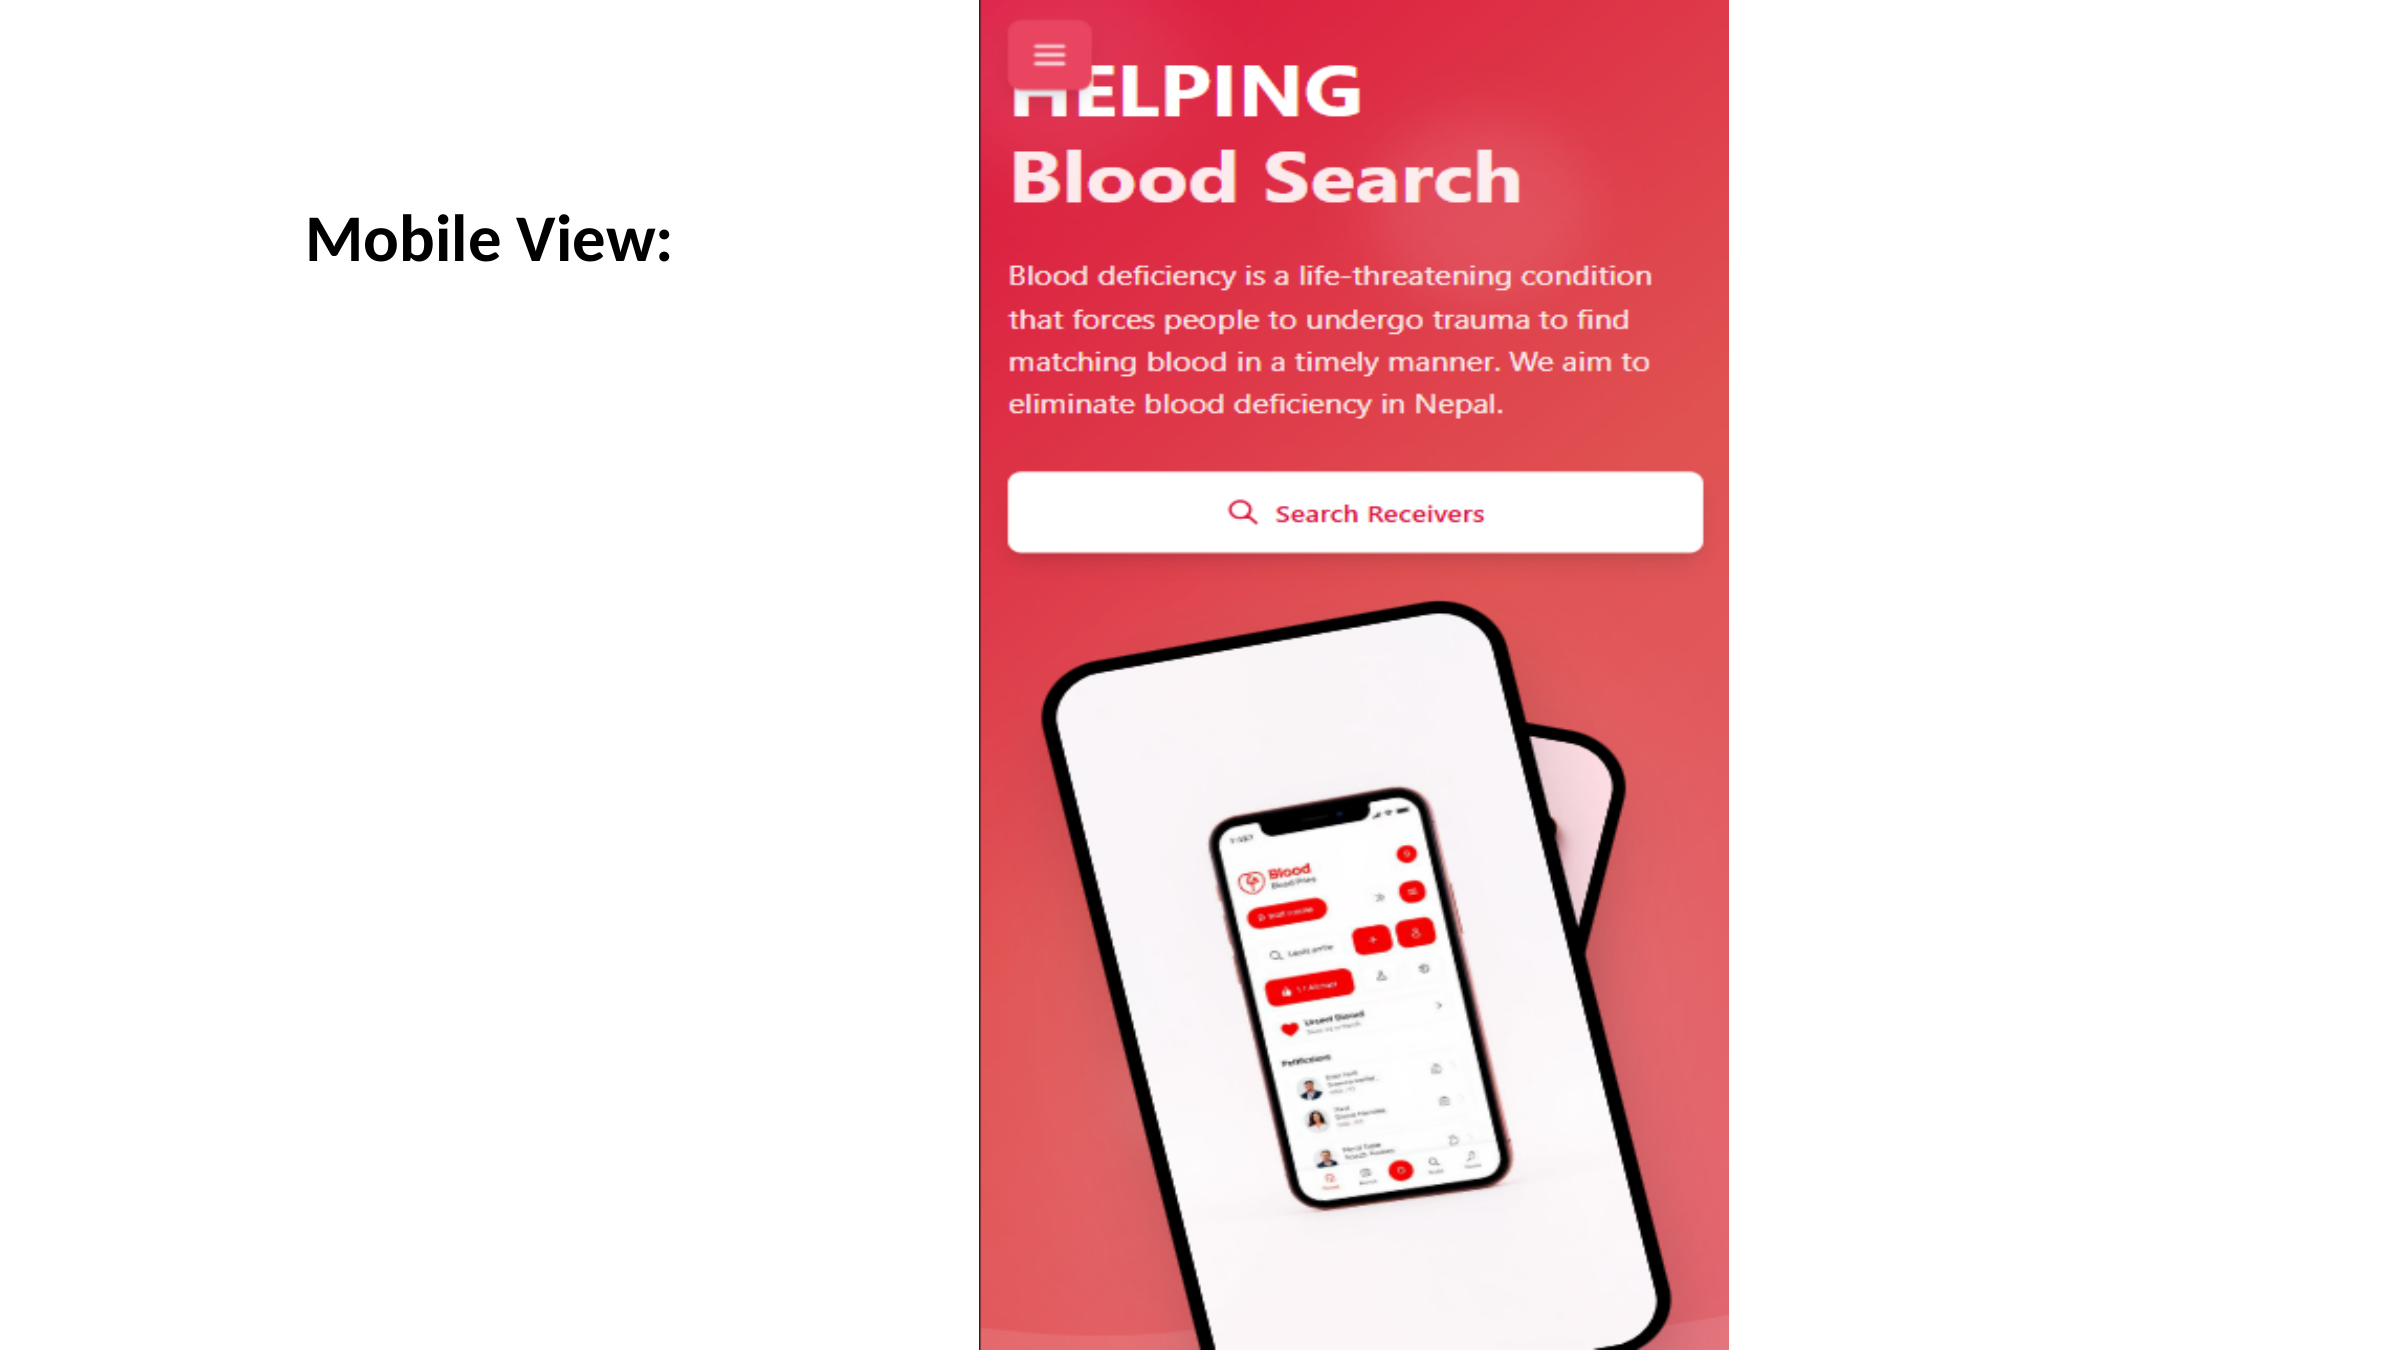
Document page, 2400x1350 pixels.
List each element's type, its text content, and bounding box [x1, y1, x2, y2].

text_box Mobile View: [27, 187, 954, 283]
picture [979, 0, 1729, 1350]
